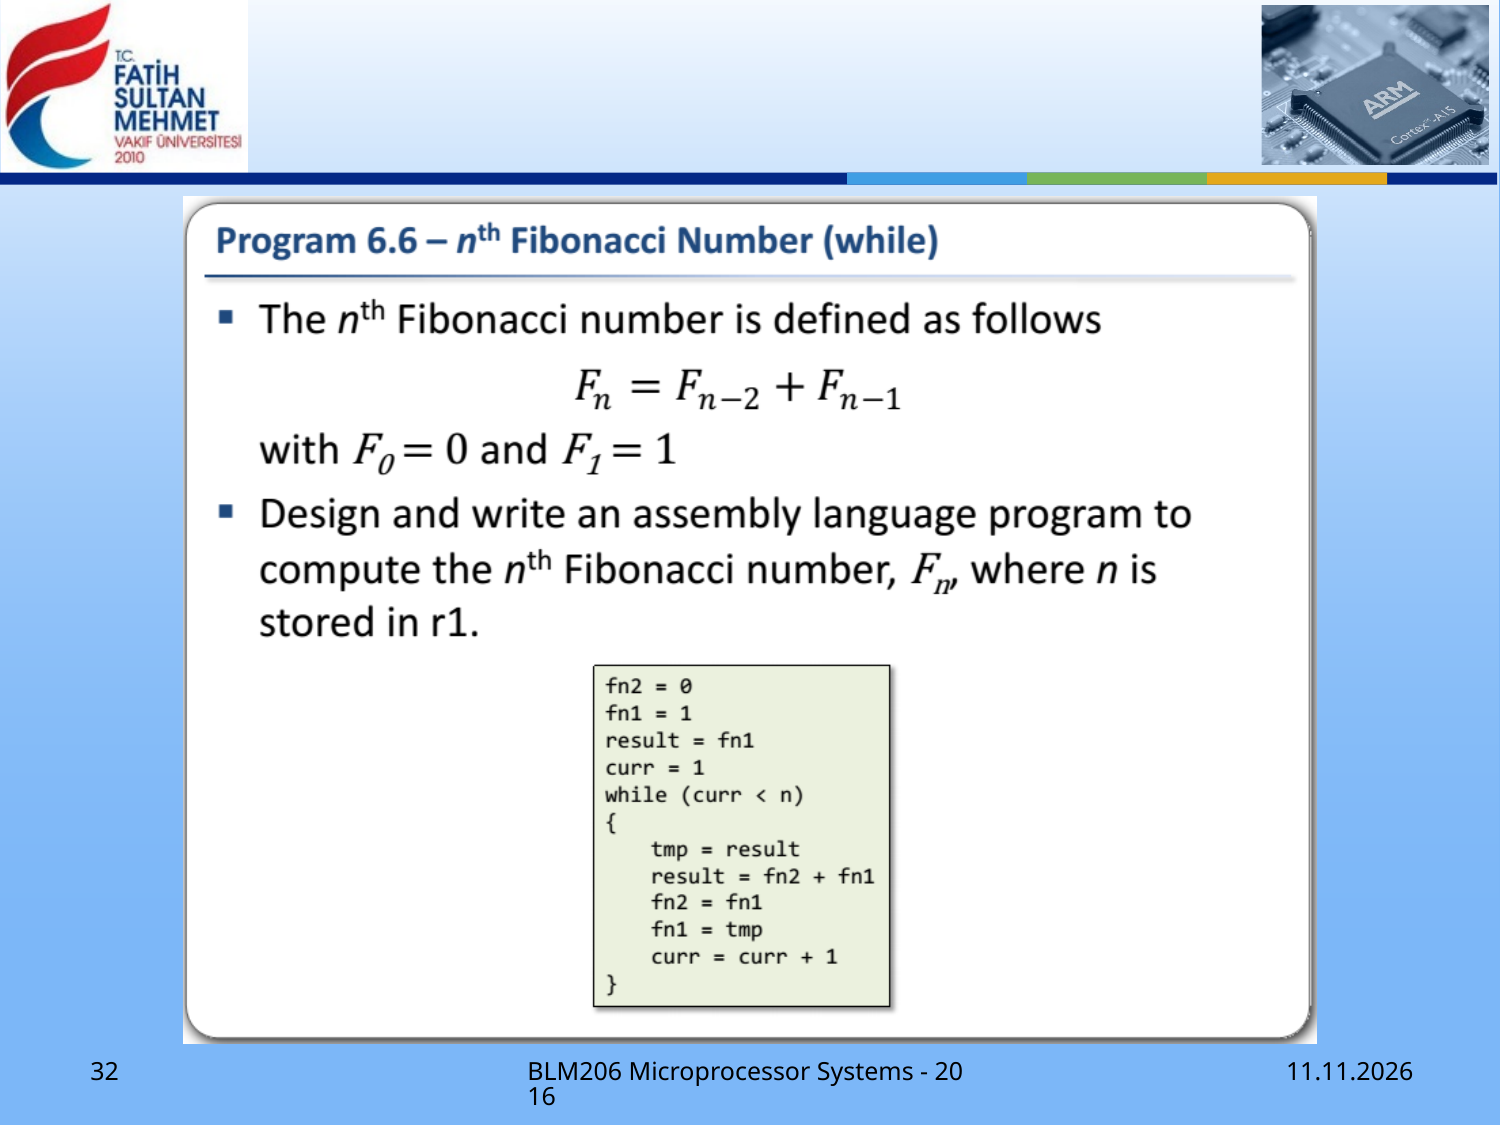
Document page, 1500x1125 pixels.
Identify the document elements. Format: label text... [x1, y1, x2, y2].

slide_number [1078, 1042, 1429, 1103]
footer BLM206 Microprocessor Systems - 2016 [512, 1044, 988, 1103]
slide_number 32 [75, 1042, 426, 1103]
picture [1261, 4, 1490, 165]
picture [1, 0, 248, 172]
picture [182, 195, 1318, 1044]
